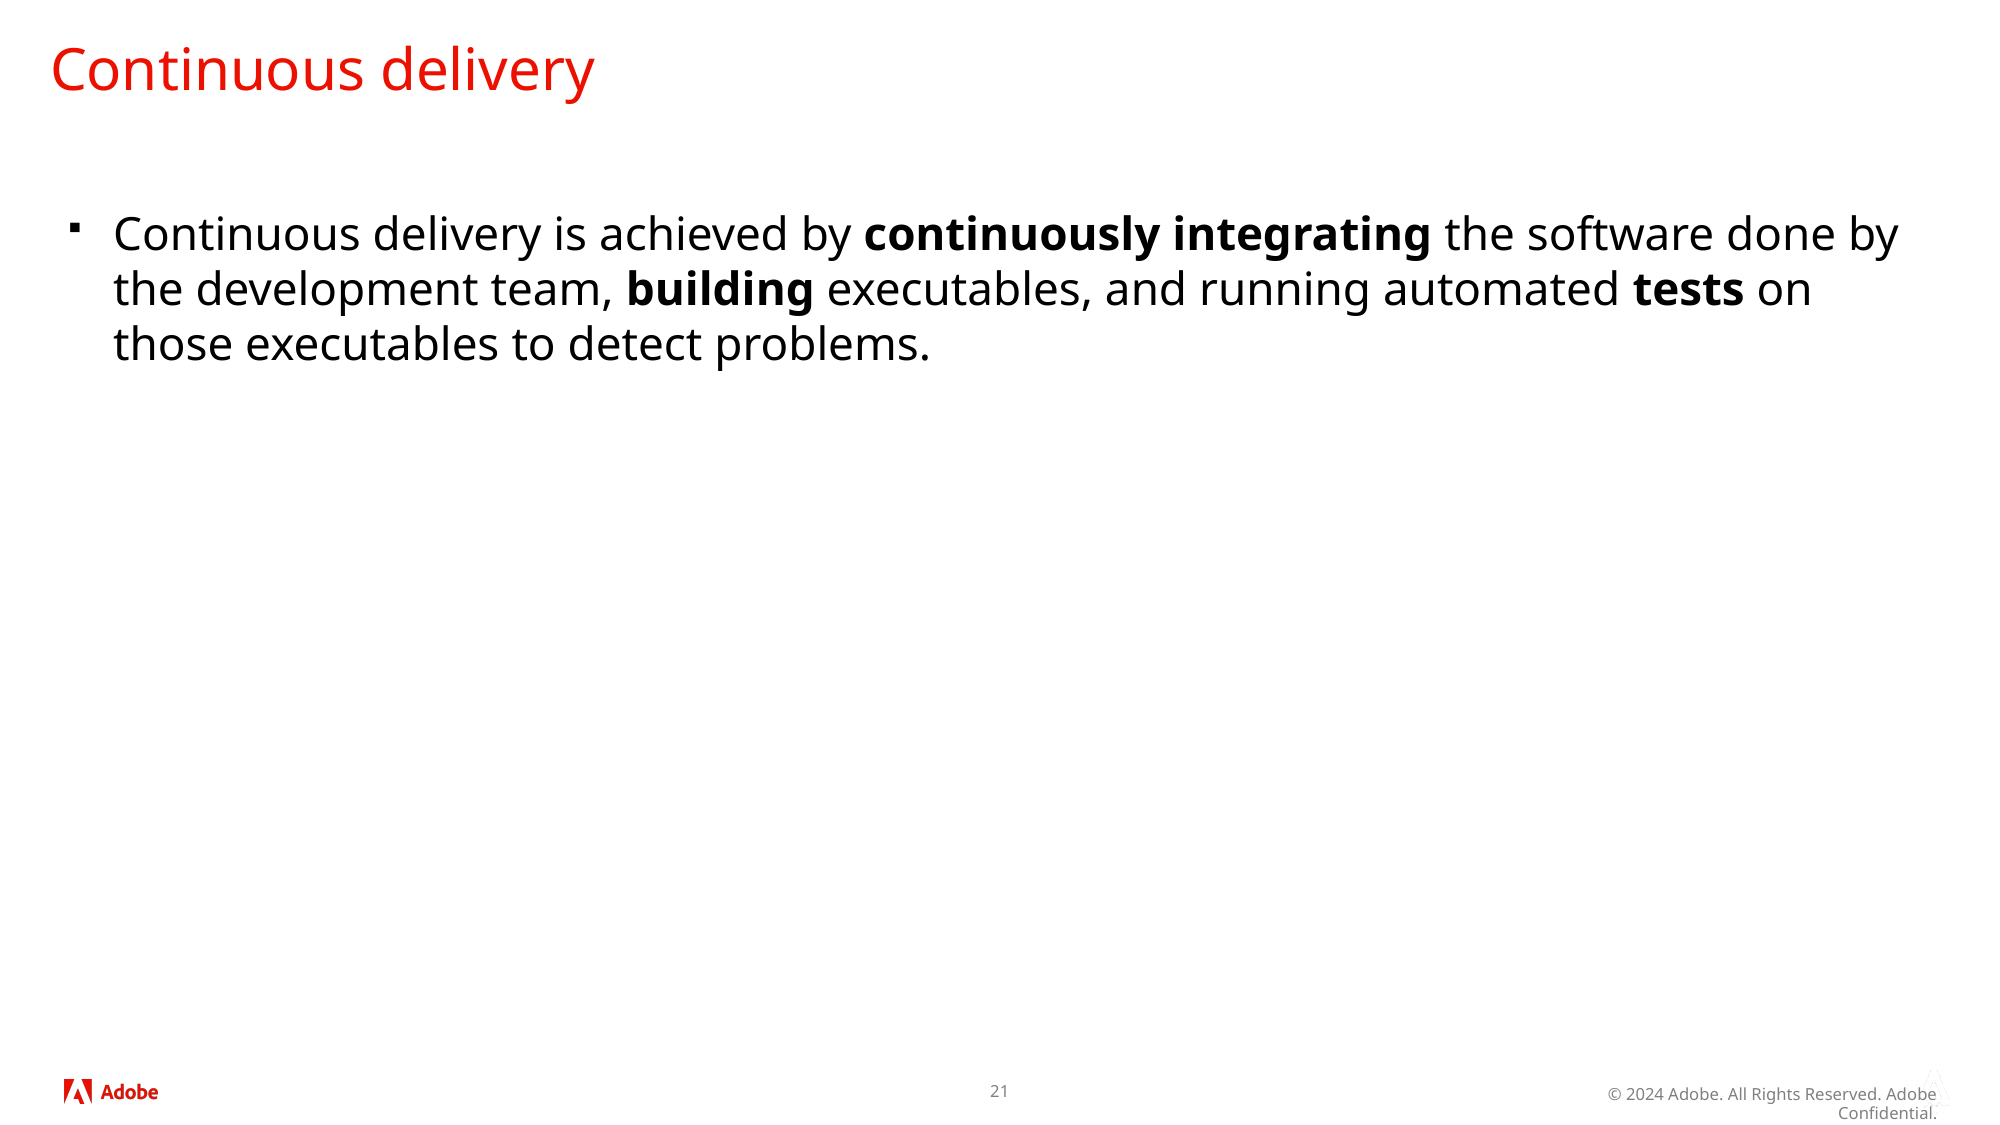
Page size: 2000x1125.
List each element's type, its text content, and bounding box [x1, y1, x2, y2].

title Continuous delivery [42, 33, 1942, 101]
slide_number 21 [953, 1078, 1047, 1106]
list Continuous delivery is achieved by continuously integrating the software done by the development team, building executables, and running automated tests on those executables to detect problems. [49, 195, 1950, 1021]
picture [1918, 1070, 1950, 1114]
picture [64, 1079, 158, 1104]
